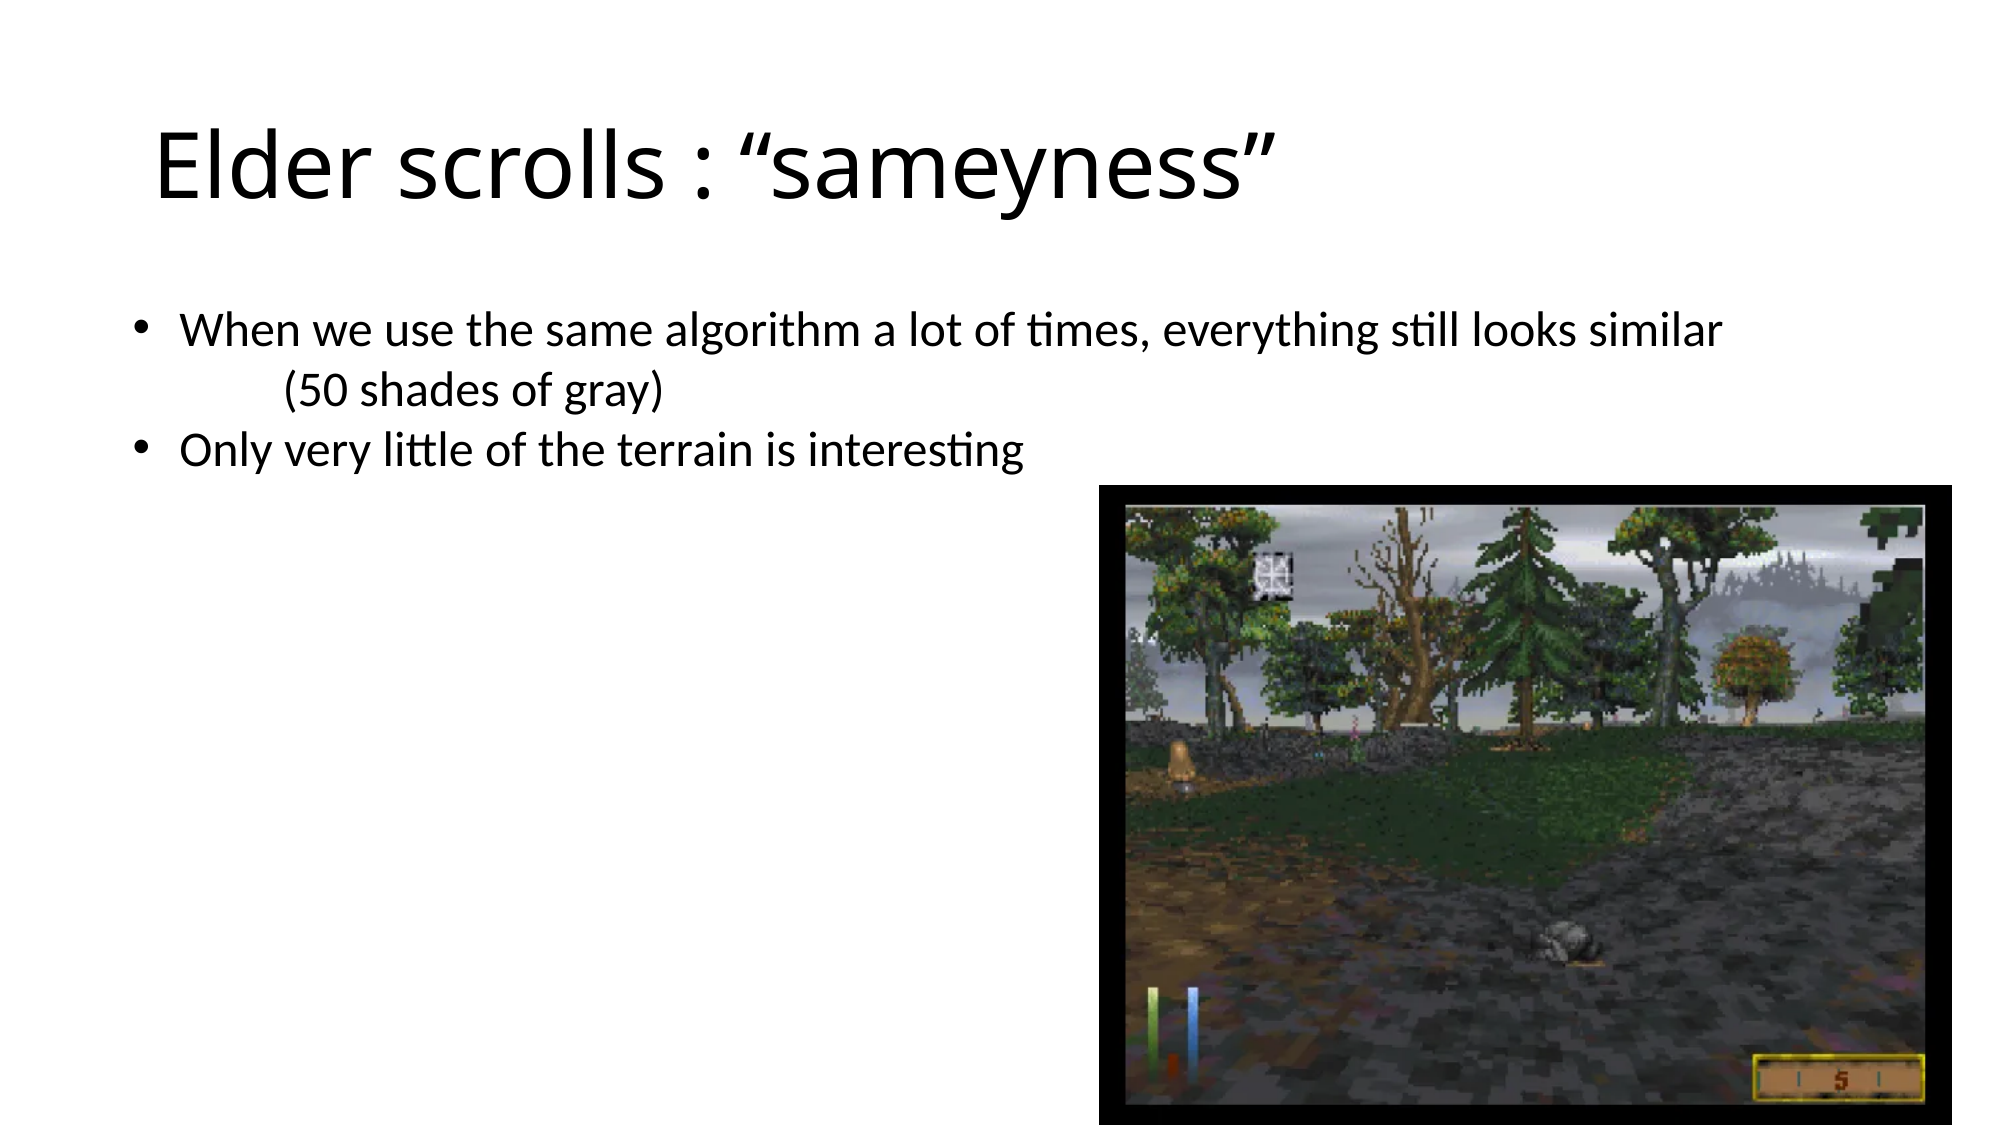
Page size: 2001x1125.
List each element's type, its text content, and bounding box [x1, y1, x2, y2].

title Elder scrolls : “sameyness” [137, 59, 1863, 278]
picture [1098, 485, 1952, 1125]
text_box When we use the same algorithm a lot of times, everything still looks similar (50 shades of gray) Only very little of the terrain is interesting [117, 288, 1751, 484]
